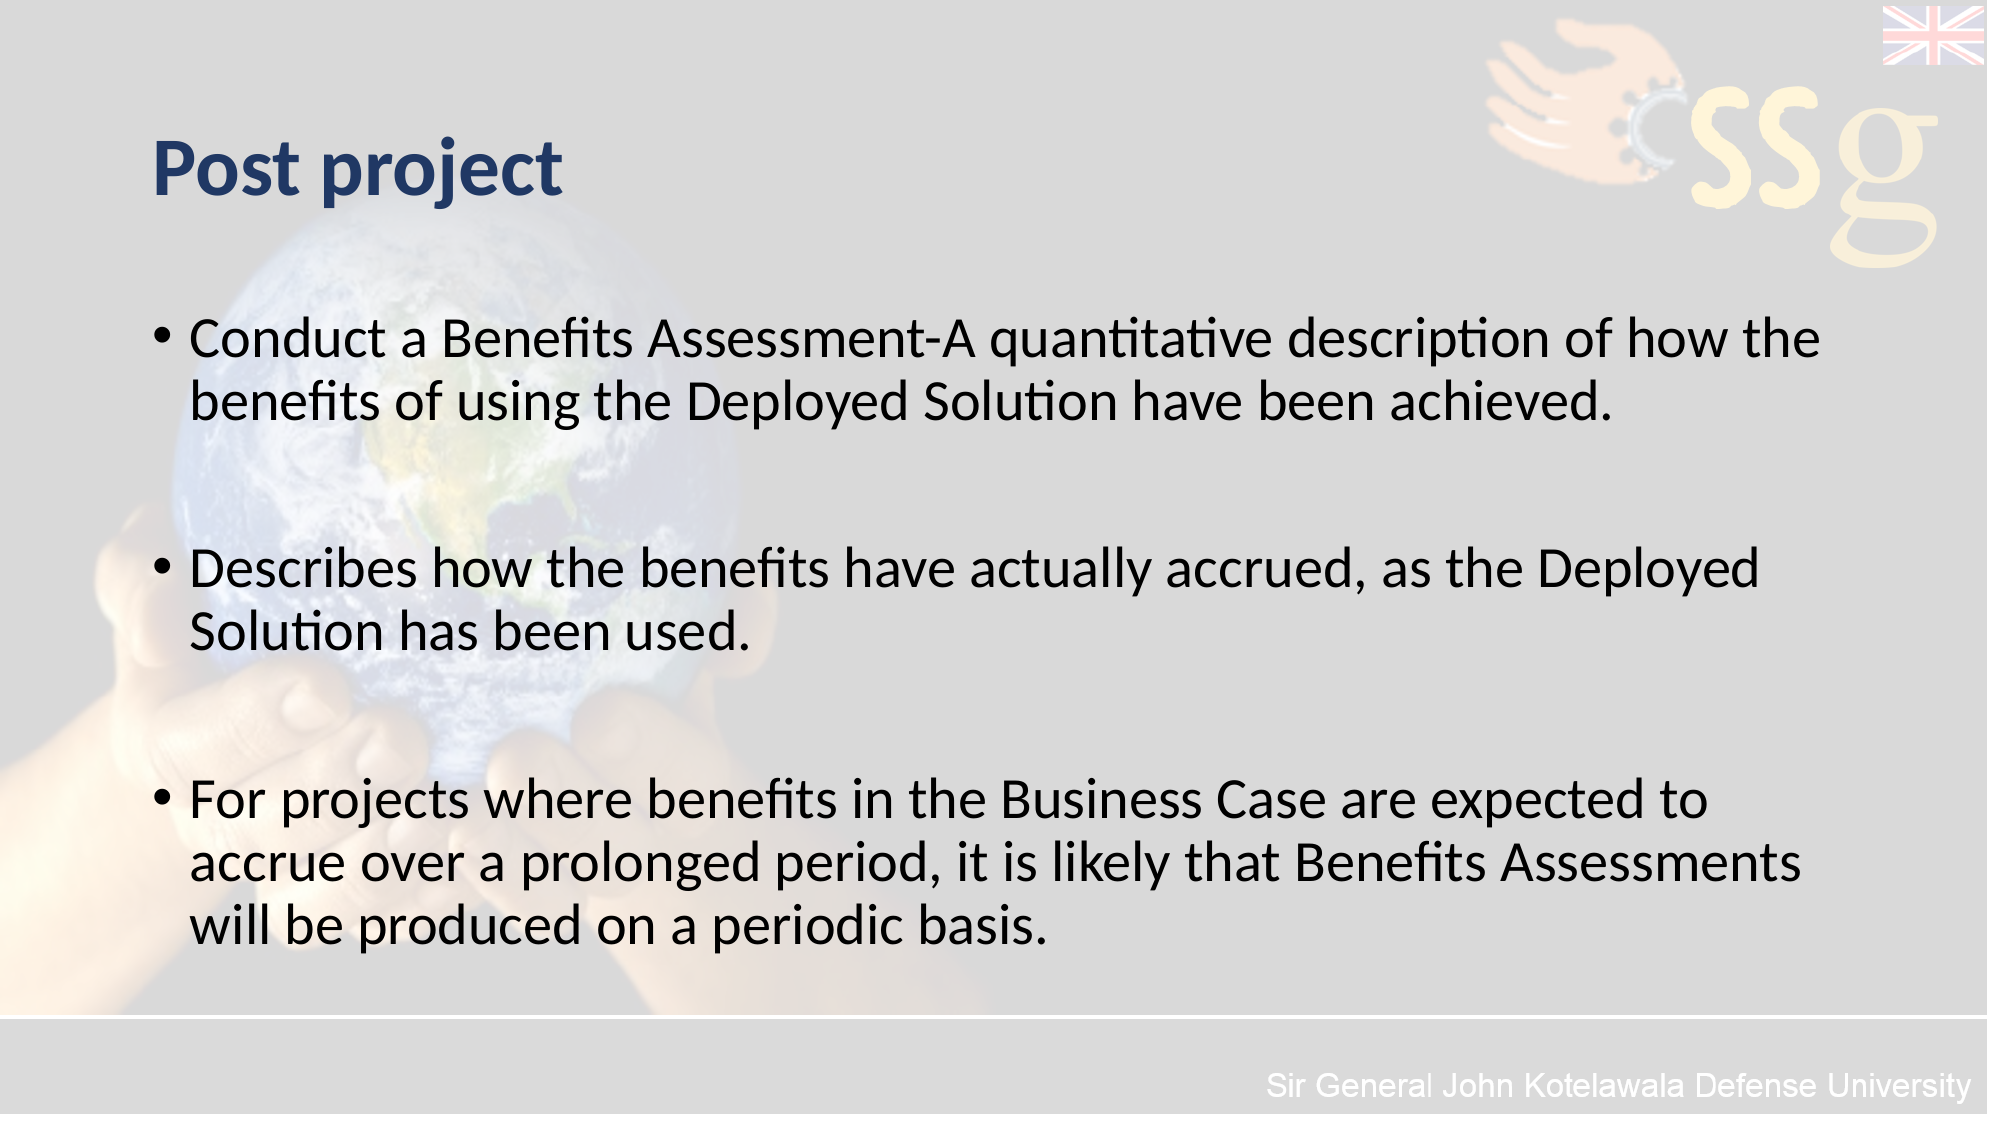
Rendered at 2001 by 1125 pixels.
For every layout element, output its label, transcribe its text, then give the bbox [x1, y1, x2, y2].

title Post project [137, 59, 1863, 278]
list Conduct a Benefits Assessment-A quantitative description of how the benefits of using the Deployed Solution have been achieved. Describes how the benefits have actually accrued, as the Deployed Solution has been used. For projects where benefits in the Business Case are expected to accrue over a prolonged period, it is likely that Benefits Assessments will be produced on a periodic basis. [137, 299, 1863, 1014]
